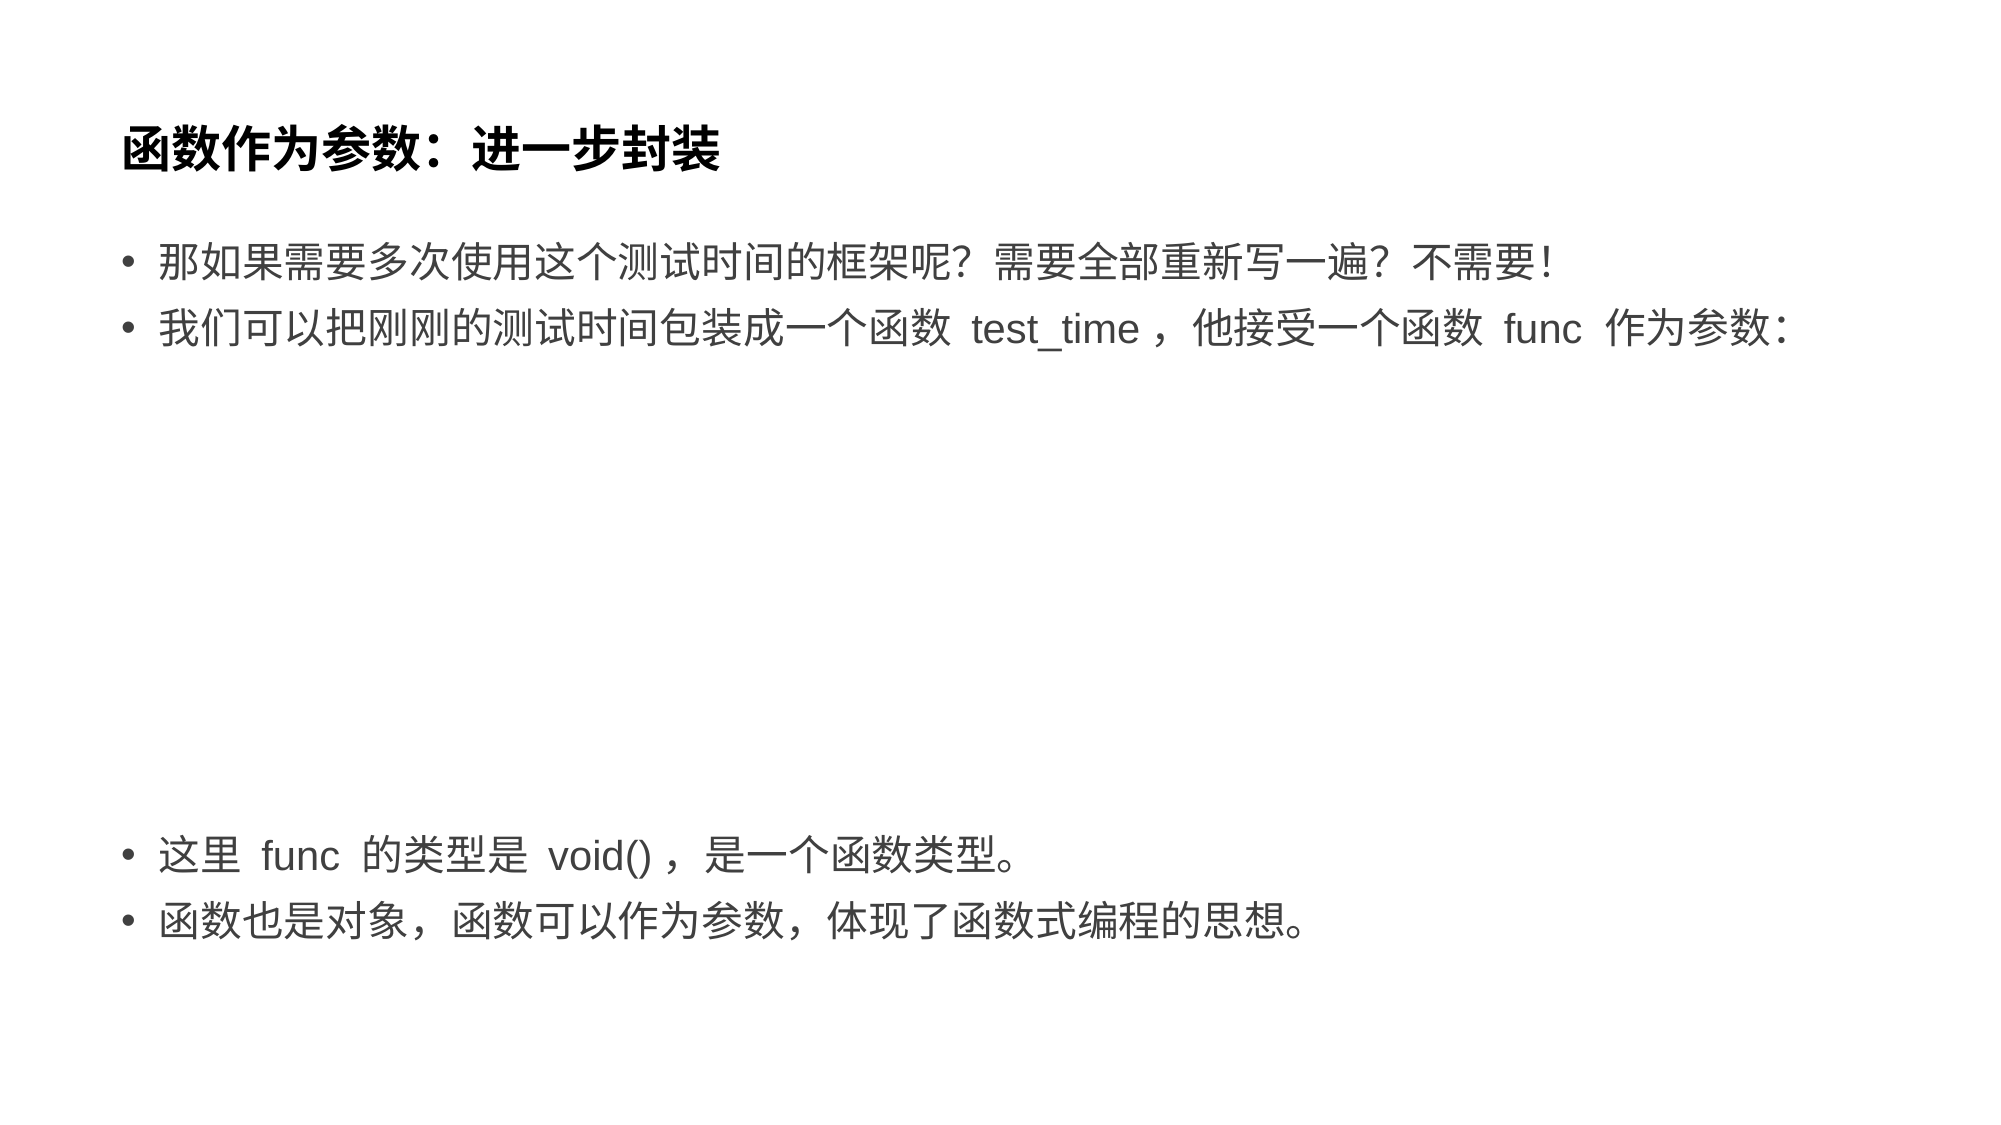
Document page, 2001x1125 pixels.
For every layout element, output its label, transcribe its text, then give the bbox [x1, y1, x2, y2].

title 函数作为参数：进一步封装 [106, 42, 1832, 234]
list 那如果需要多次使用这个测试时间的框架呢？需要全部重新写一遍？不需要！ 我们可以把刚刚的测试时间包装成一个函数 test_time，他接受一个函数 func 作为参数： 这里 func 的类型是 void()，是一个函数类型。 函数也是对象，函数可以作为参数，体现了函数式编程的思想。 [106, 234, 1832, 1014]
